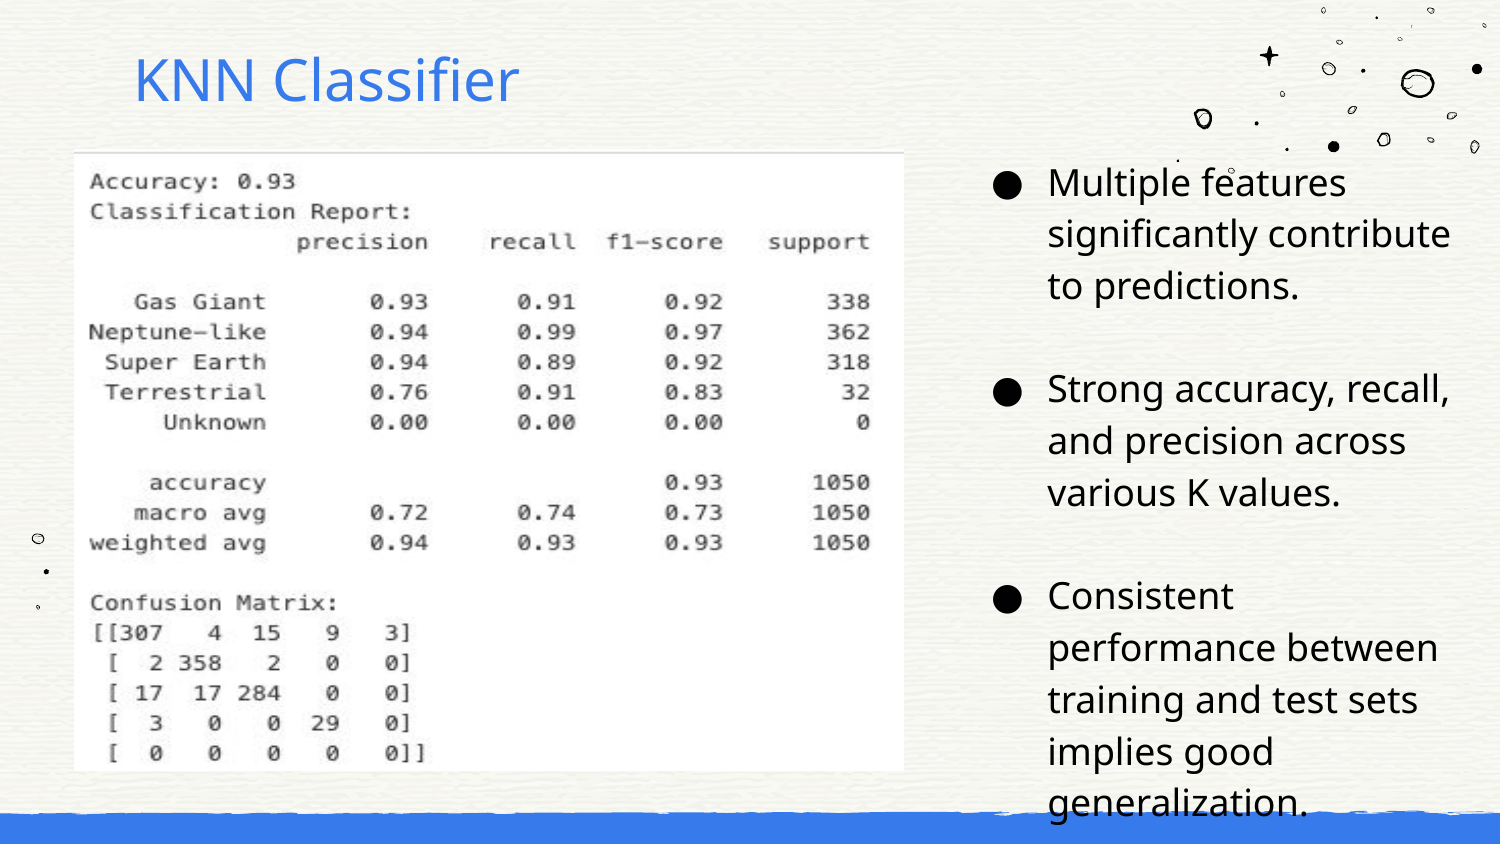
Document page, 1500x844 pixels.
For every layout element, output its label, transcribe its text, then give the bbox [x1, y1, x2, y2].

title KNN Classifier [118, 28, 1382, 122]
text_box Multiple features significantly contribute to predictions. Strong accuracy, recall, and precision across various K values. Consistent performance between training and test sets implies good generalization. [957, 136, 1471, 771]
picture [0, 0, 1500, 815]
